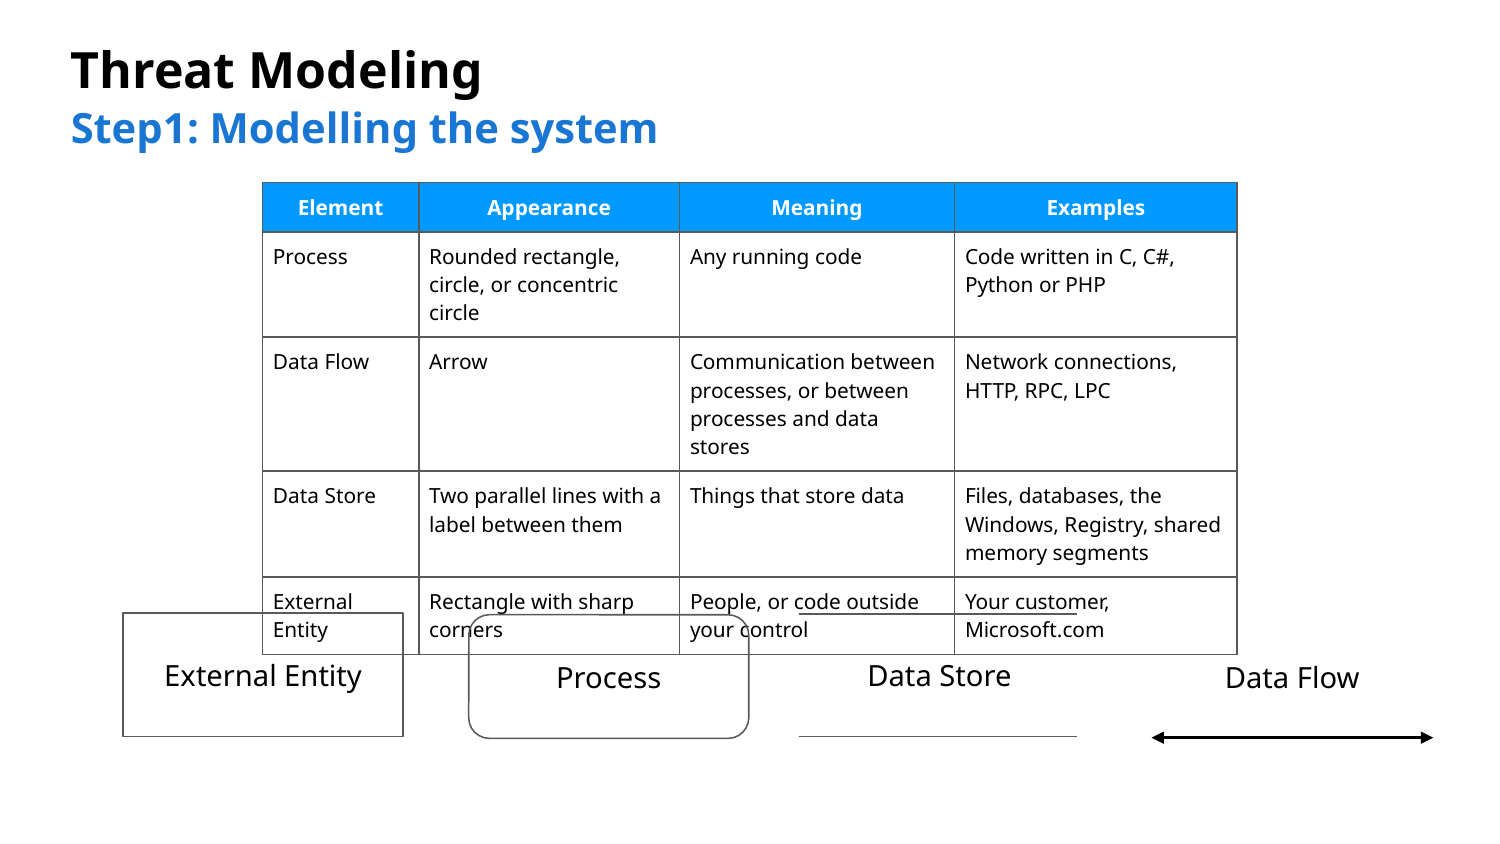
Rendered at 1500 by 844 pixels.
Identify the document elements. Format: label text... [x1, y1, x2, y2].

table_cell Rounded rectangle, circle, or concentric circle [420, 233, 679, 336]
table_cell People, or code outside your control [680, 578, 954, 654]
table_cell Data Store [263, 472, 418, 576]
table_cell Arrow [420, 338, 679, 470]
table_cell Communication between processes, or between processes and data stores [680, 338, 954, 470]
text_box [798, 612, 1079, 737]
table_cell External Entity [263, 578, 418, 654]
table_cell Things that store data [680, 472, 954, 576]
text_box Process [468, 614, 749, 739]
table_header Examples [955, 183, 1236, 231]
table_cell Data Flow [263, 338, 418, 470]
table_cell Network connections, HTTP, RPC, LPC [955, 338, 1236, 470]
table_cell Code written in C, C#, Python or PHP [955, 233, 1236, 336]
text_box External Entity [123, 613, 404, 737]
table_cell Any running code [680, 233, 954, 336]
table_cell Two parallel lines with a label between them [420, 472, 679, 576]
table_cell Process [263, 233, 418, 336]
table_cell Rectangle with sharp corners [420, 578, 679, 654]
table_header Meaning [680, 183, 954, 231]
table_header Element [263, 183, 418, 231]
table_header Appearance [420, 183, 679, 231]
table_cell Files, databases, the Windows, Registry, shared memory segments [955, 472, 1236, 576]
text_box Threat Modeling Step1: Modelling the system [70, 33, 854, 144]
text_box Data Flow [1153, 615, 1432, 737]
table_cell Your customer, Microsoft.com [955, 578, 1236, 654]
